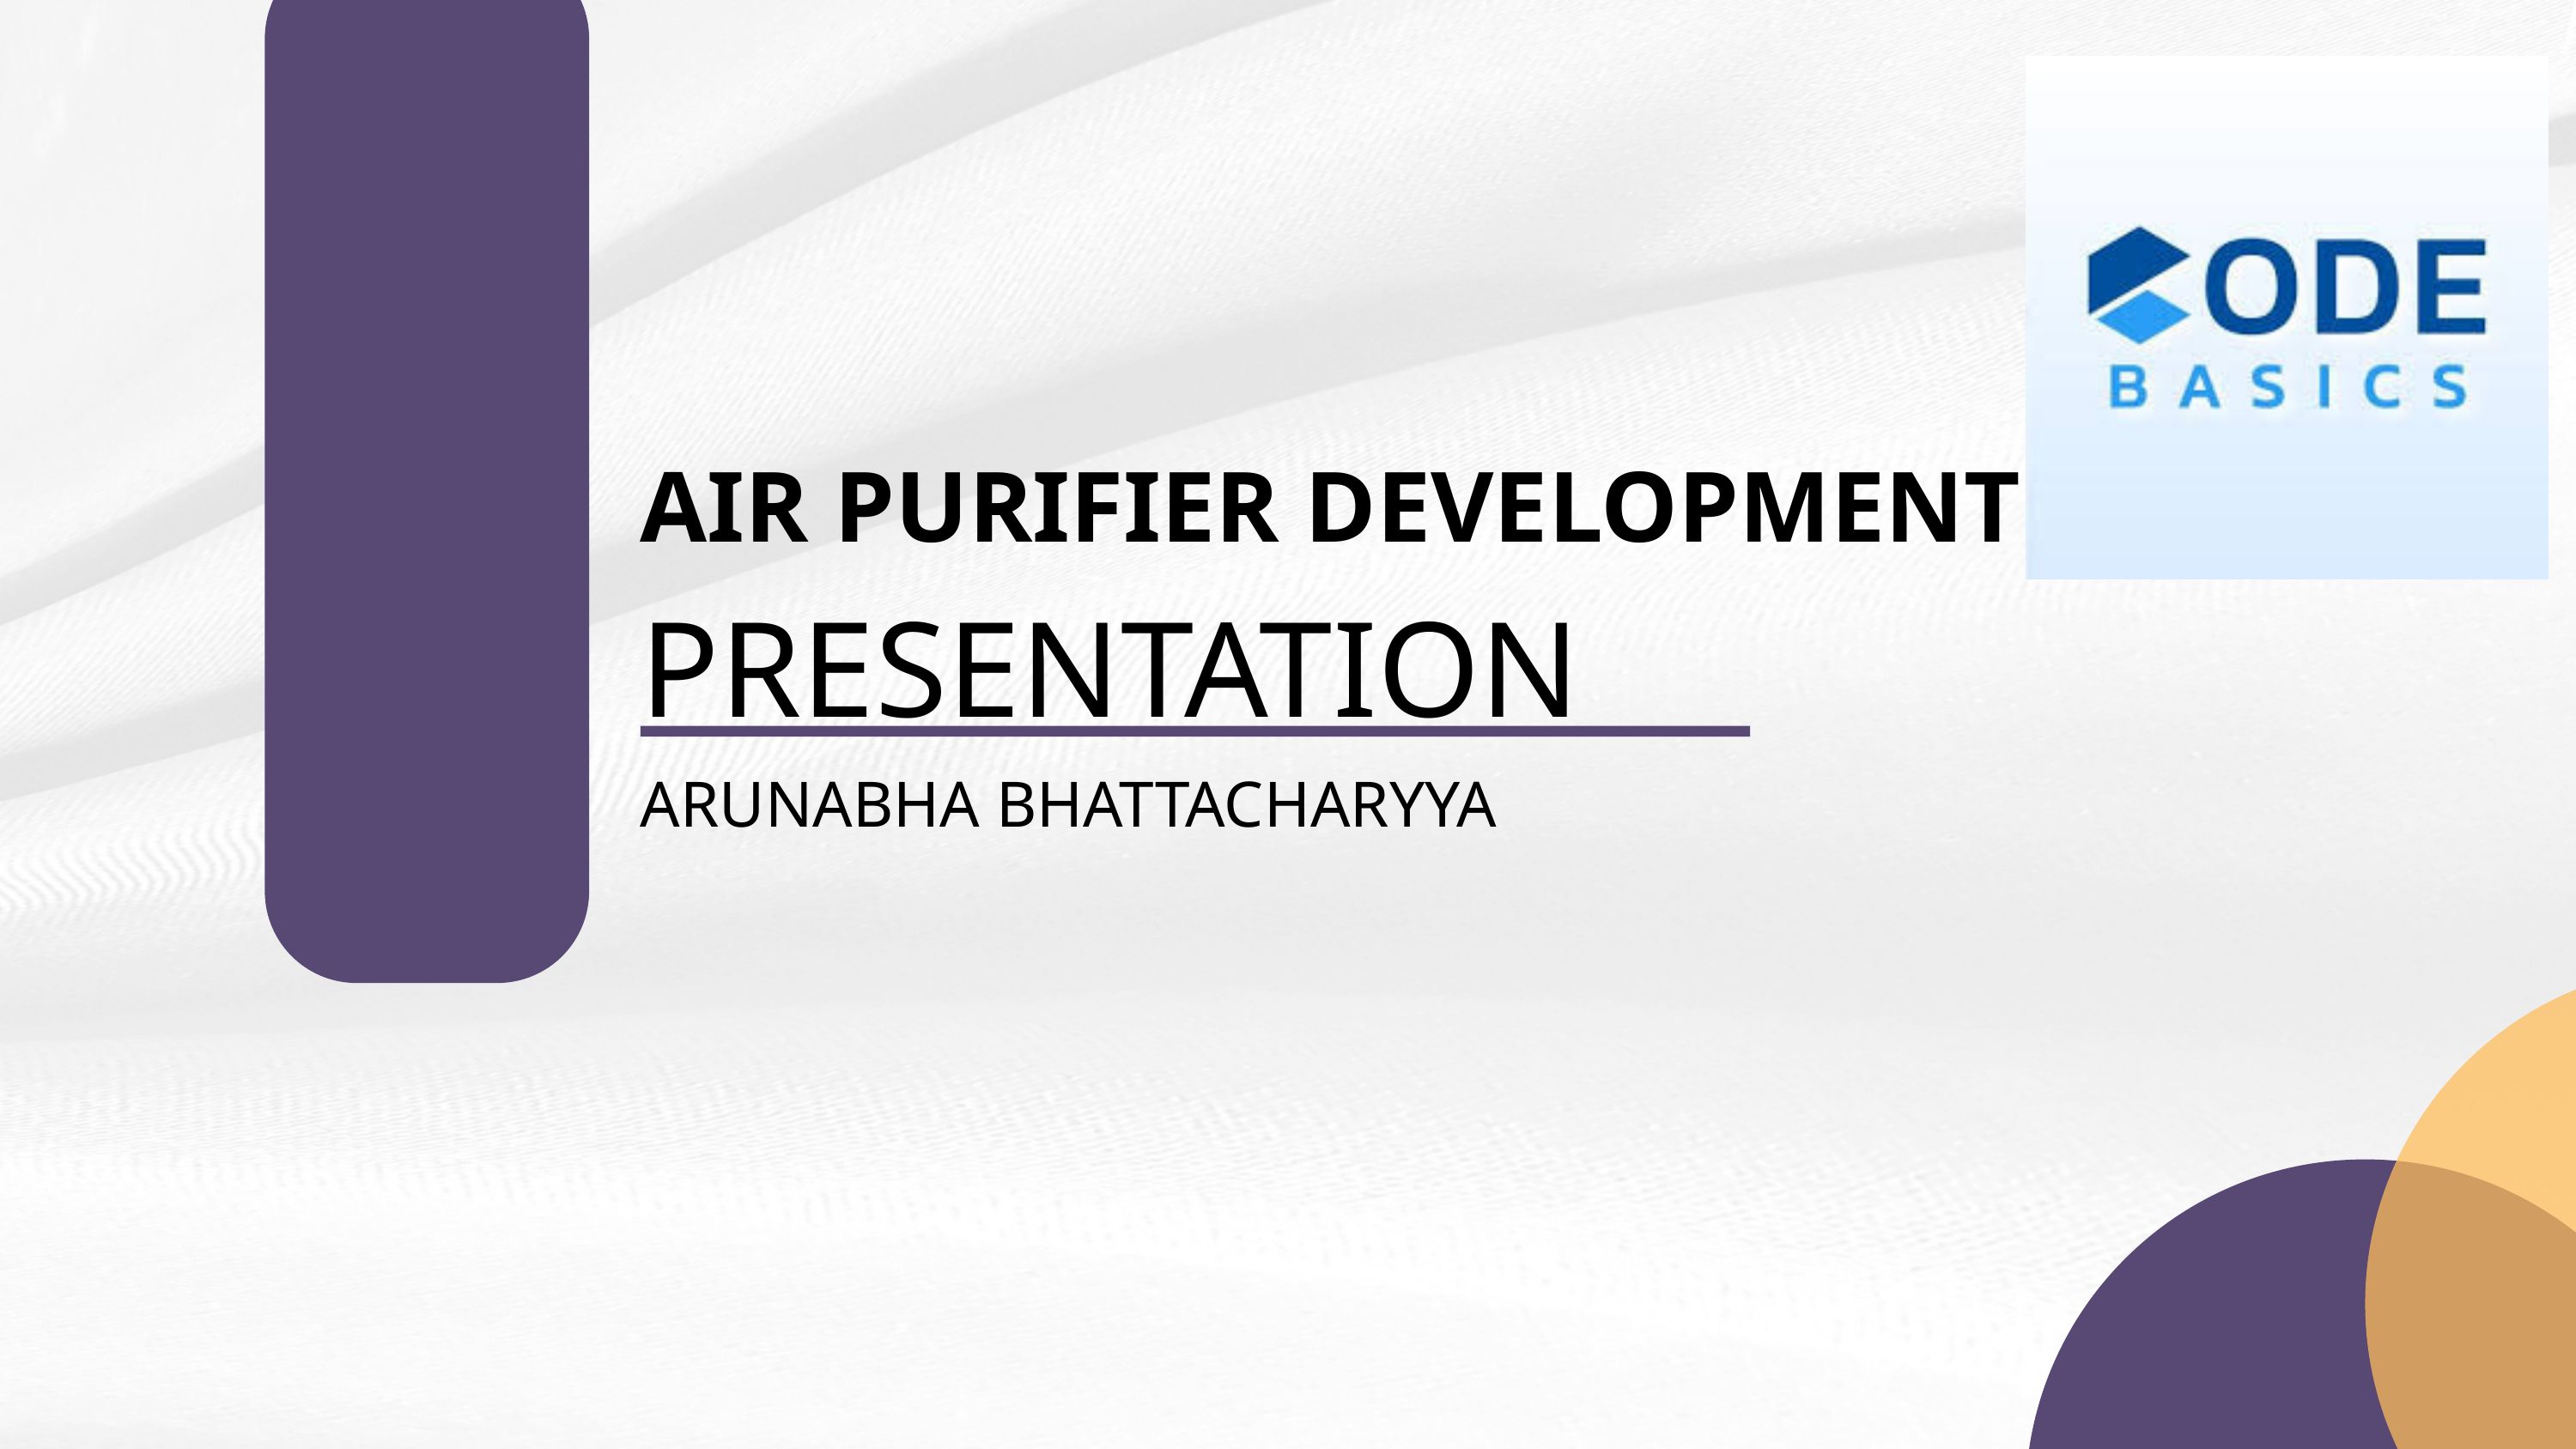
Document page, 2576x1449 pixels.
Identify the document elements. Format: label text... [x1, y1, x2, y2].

text_box PRESENTATION [640, 561, 1935, 744]
text_box ARUNABHA BHATTACHARYYA [640, 752, 2051, 840]
text_box AIR PURIFIER DEVELOPMENT [640, 425, 2051, 561]
text_box [2025, 56, 2549, 579]
text_box [0, 0, 2576, 1449]
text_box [2365, 963, 2576, 1449]
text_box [2025, 1159, 2360, 1449]
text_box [264, 0, 590, 984]
